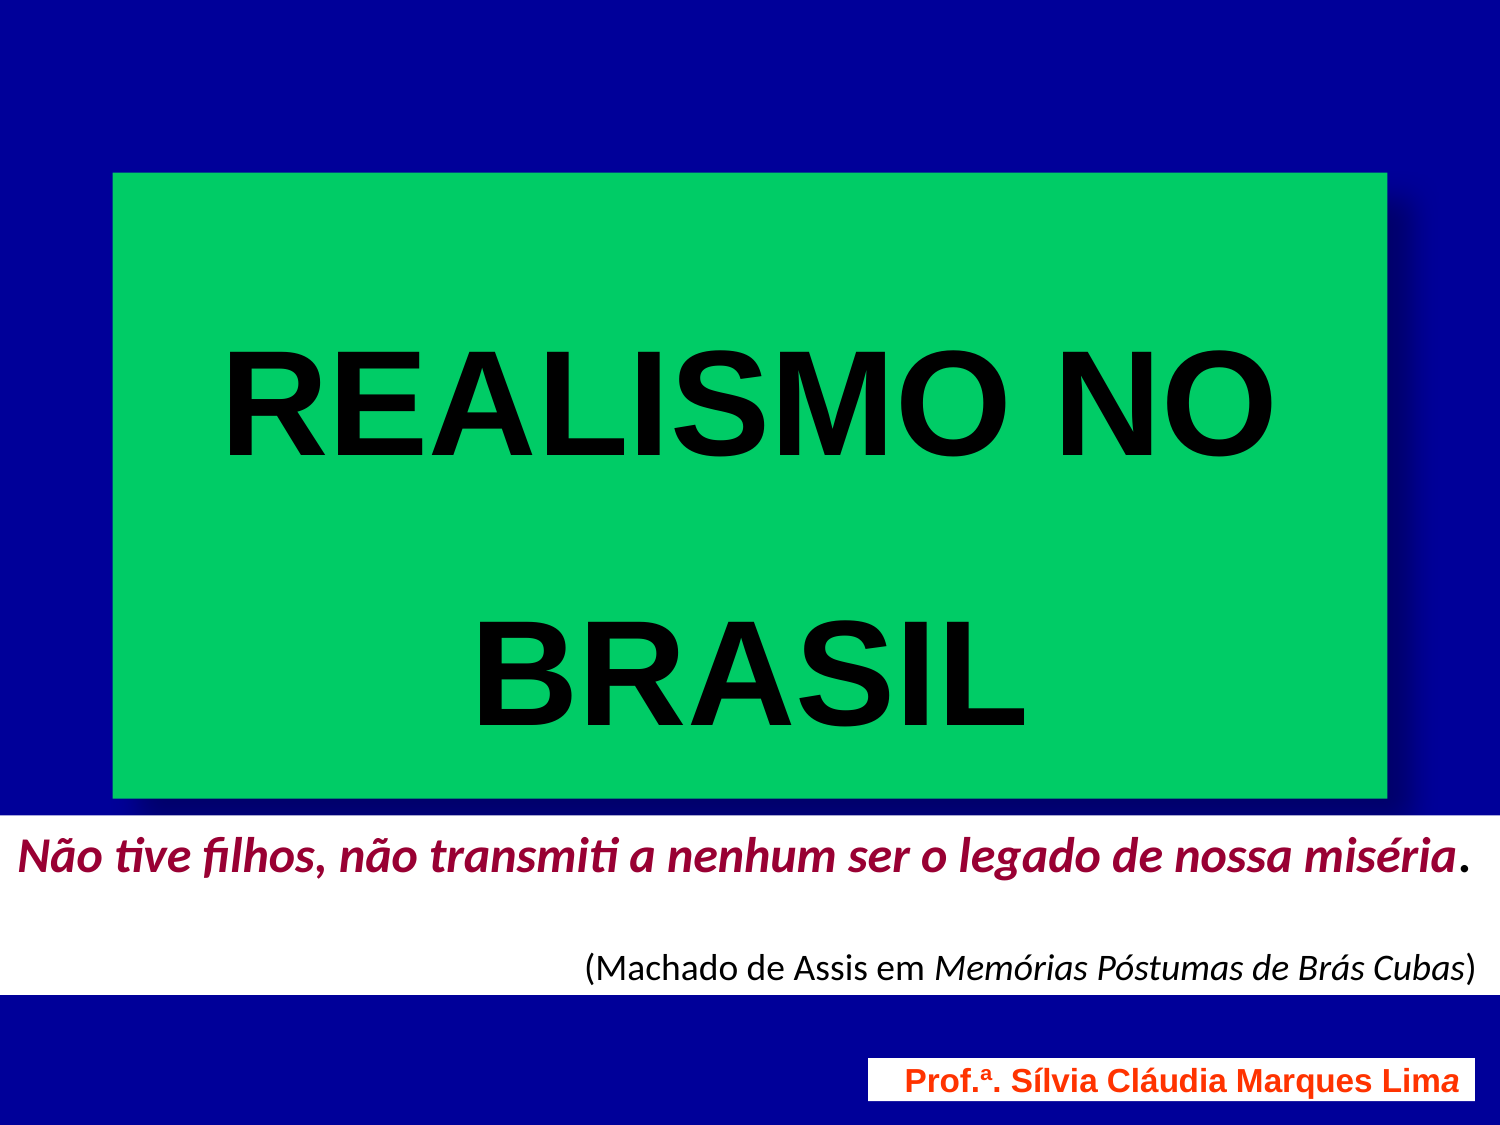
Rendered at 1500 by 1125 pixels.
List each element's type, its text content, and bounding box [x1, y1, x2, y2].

subtitle Prof.ª. Sílvia Cláudia Marques Lima [868, 1058, 1475, 1102]
text_box Não tive filhos, não transmiti a nenhum ser o legado de nossa miséria. (Machado de Assis em Memórias Póstumas de Brás Cubas) [0, 815, 1500, 995]
title REALISMO NO BRASIL [112, 172, 1388, 799]
